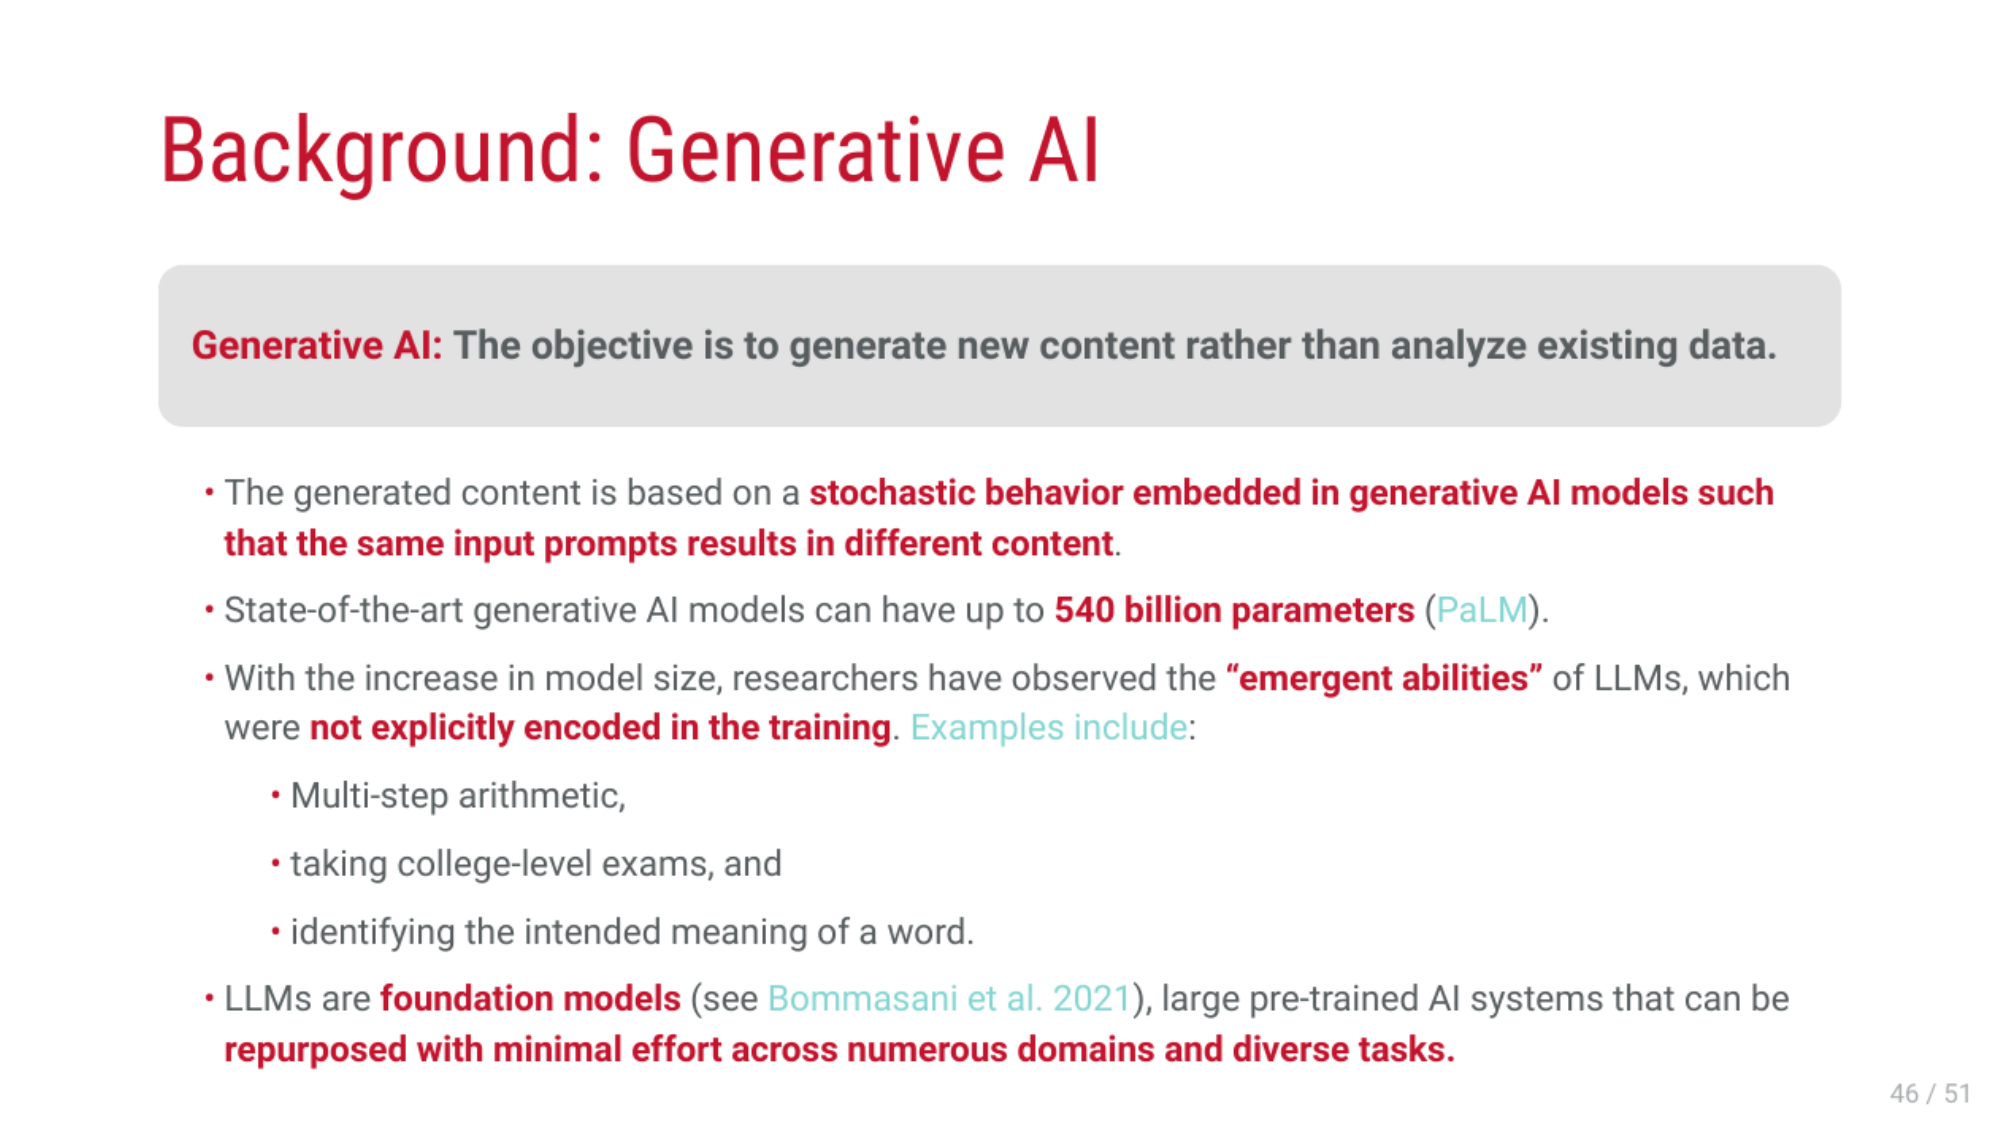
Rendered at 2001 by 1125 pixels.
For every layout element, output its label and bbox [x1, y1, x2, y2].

list [0, 0, 2000, 1125]
